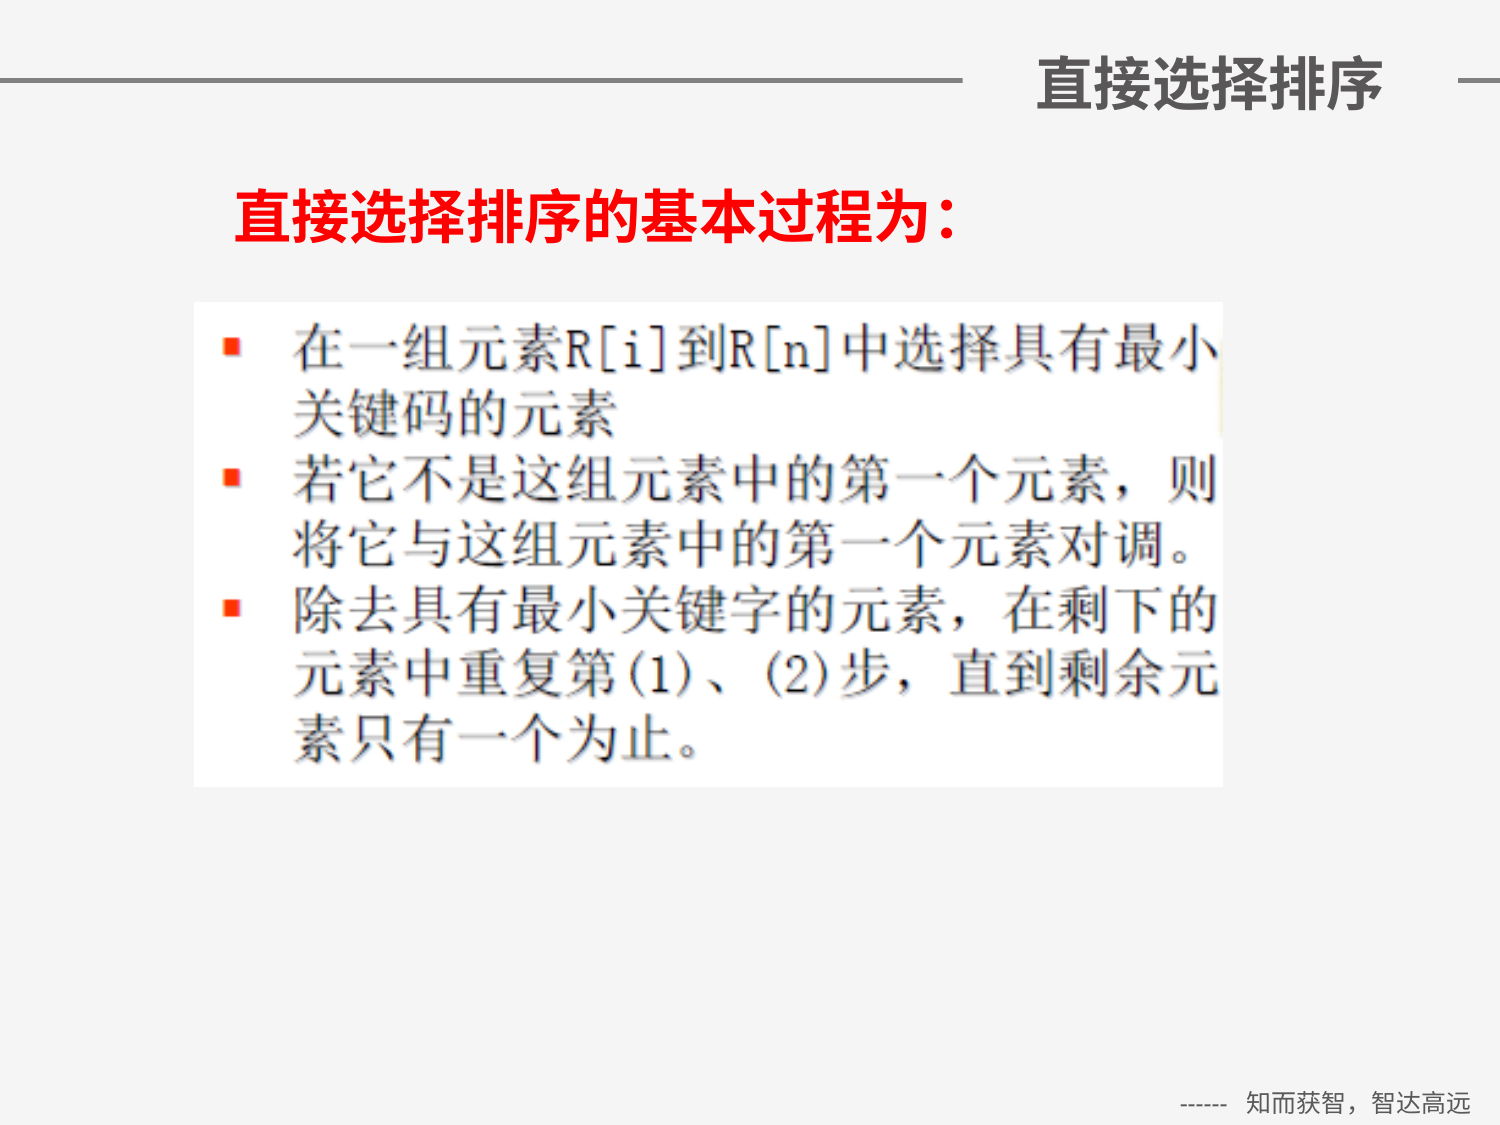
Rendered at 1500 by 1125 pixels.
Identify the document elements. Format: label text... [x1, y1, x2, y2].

picture [194, 302, 1223, 788]
text_box 直接选择排序的基本过程为： [218, 172, 1164, 258]
title 直接选择排序 [962, 3, 1458, 161]
